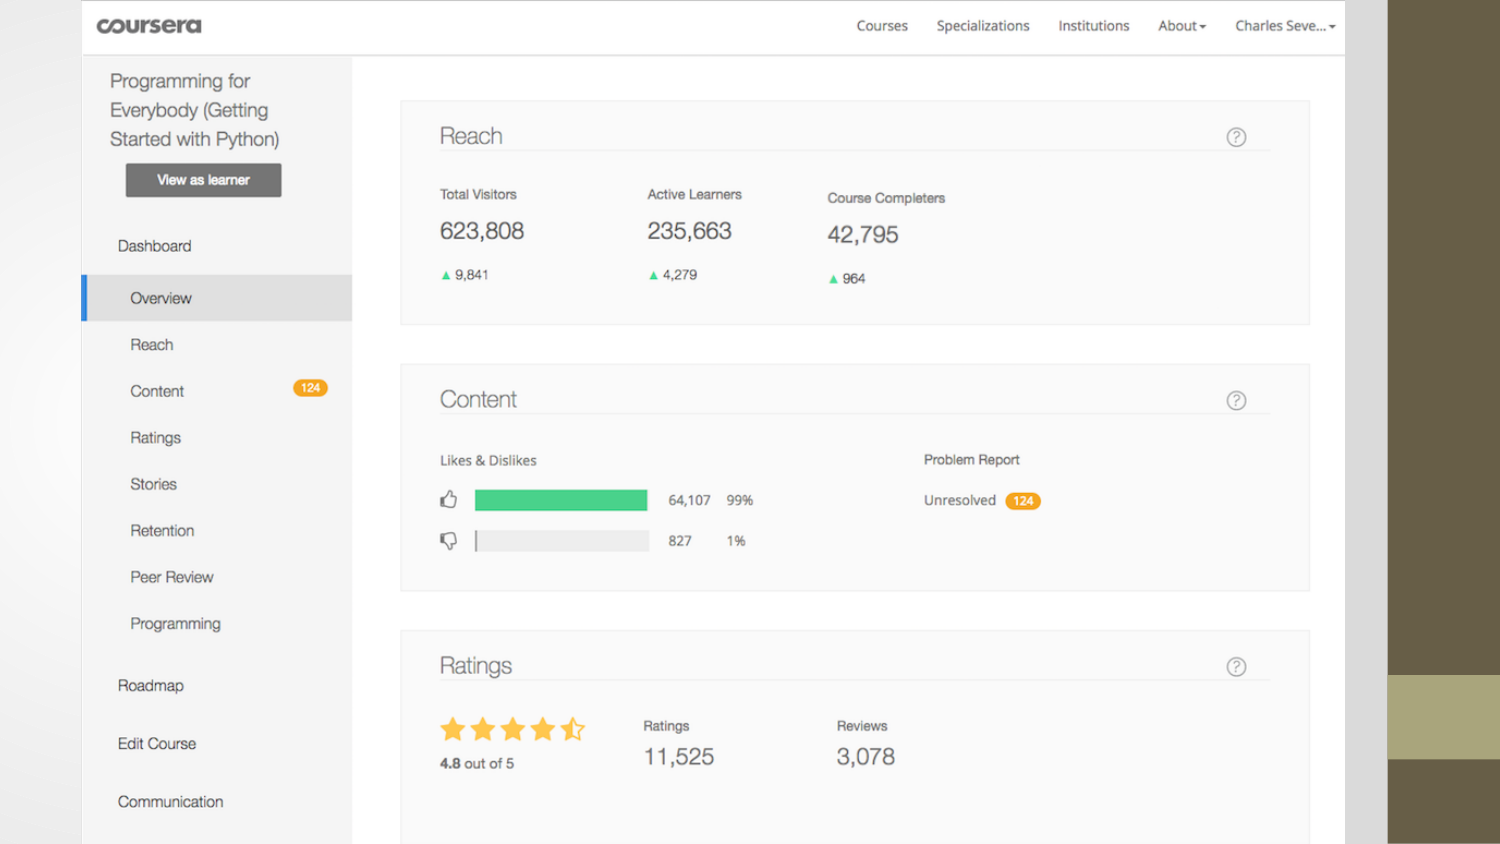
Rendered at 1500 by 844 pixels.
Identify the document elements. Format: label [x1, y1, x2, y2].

picture [81, 0, 1346, 844]
